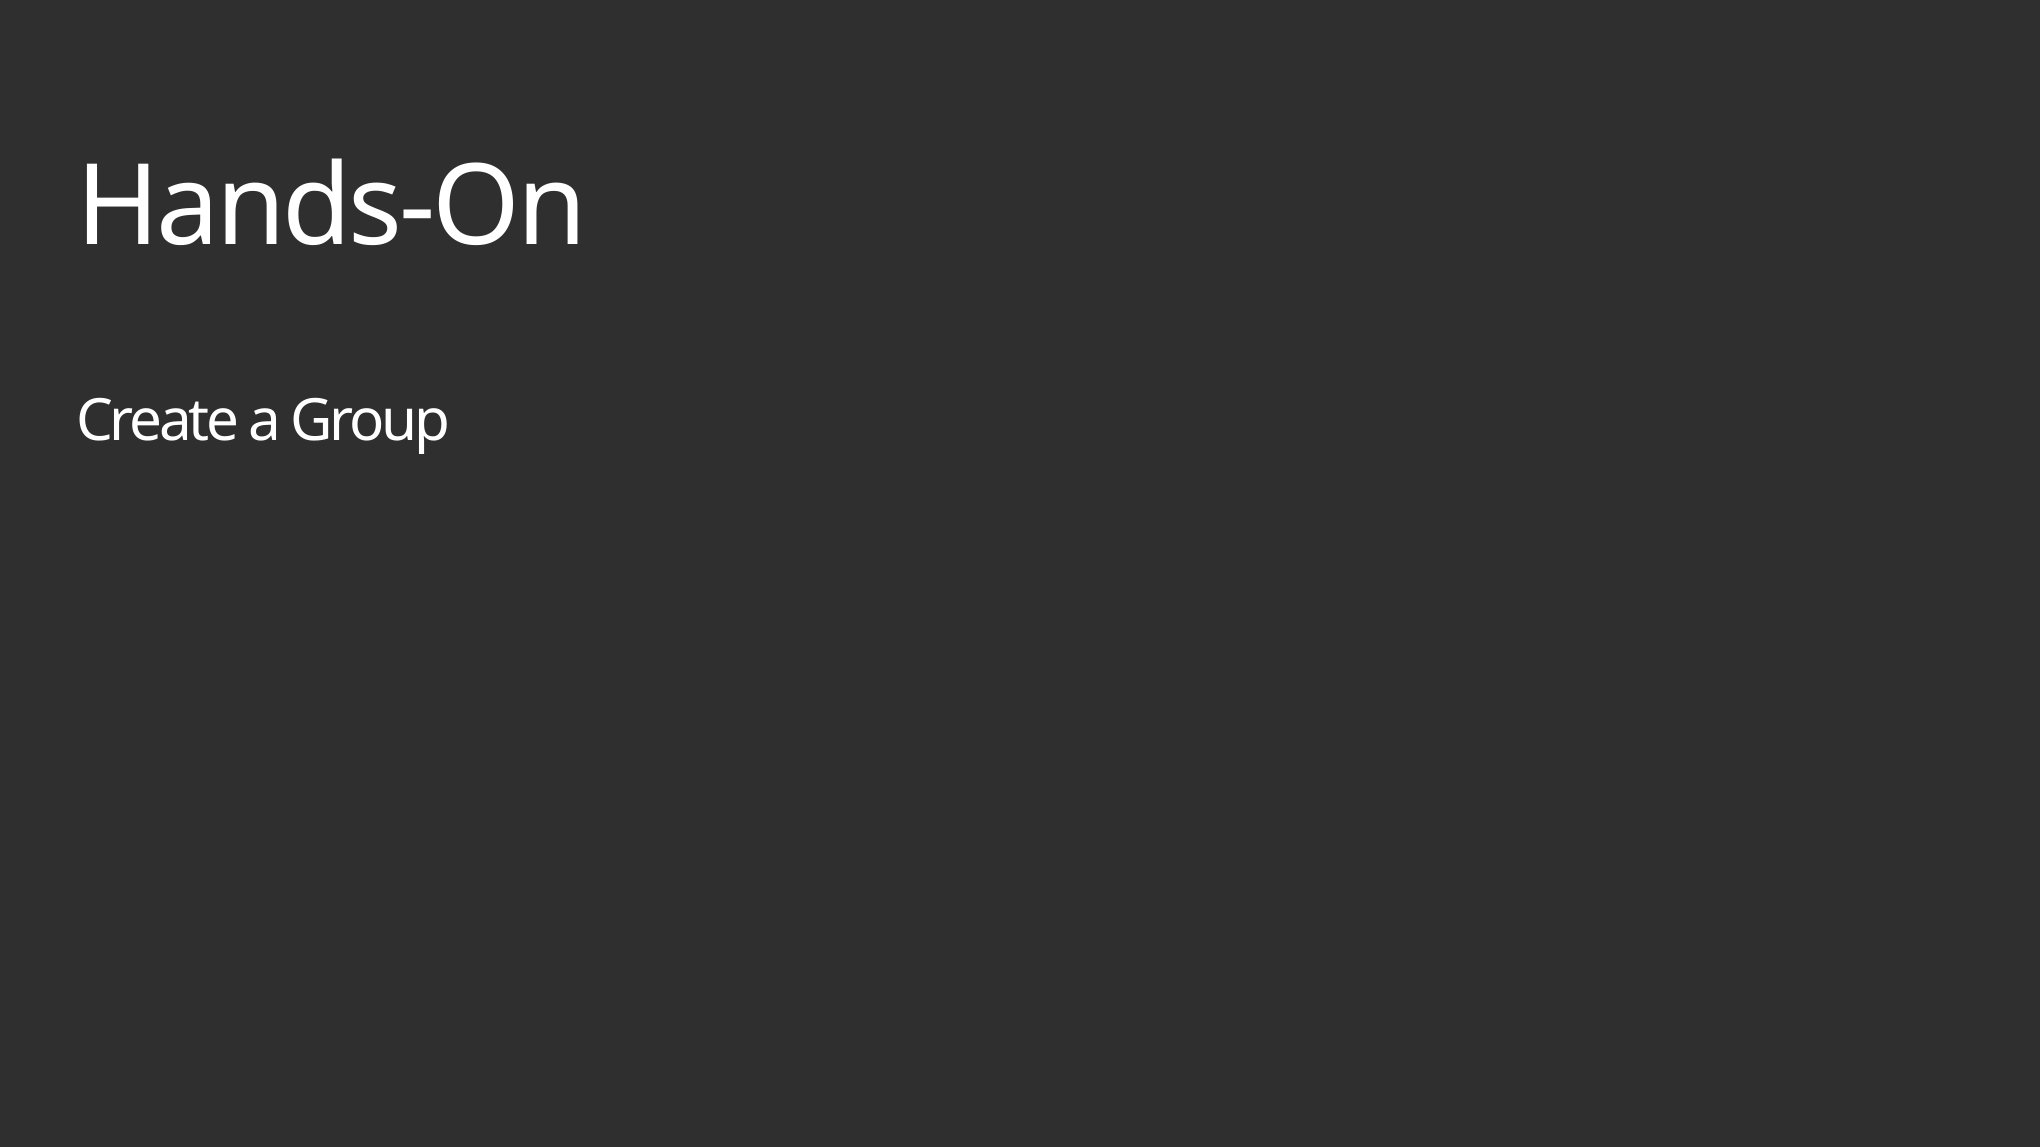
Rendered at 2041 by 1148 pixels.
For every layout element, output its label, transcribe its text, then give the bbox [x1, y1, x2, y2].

title Hands-On Create a Group [76, 147, 1791, 481]
